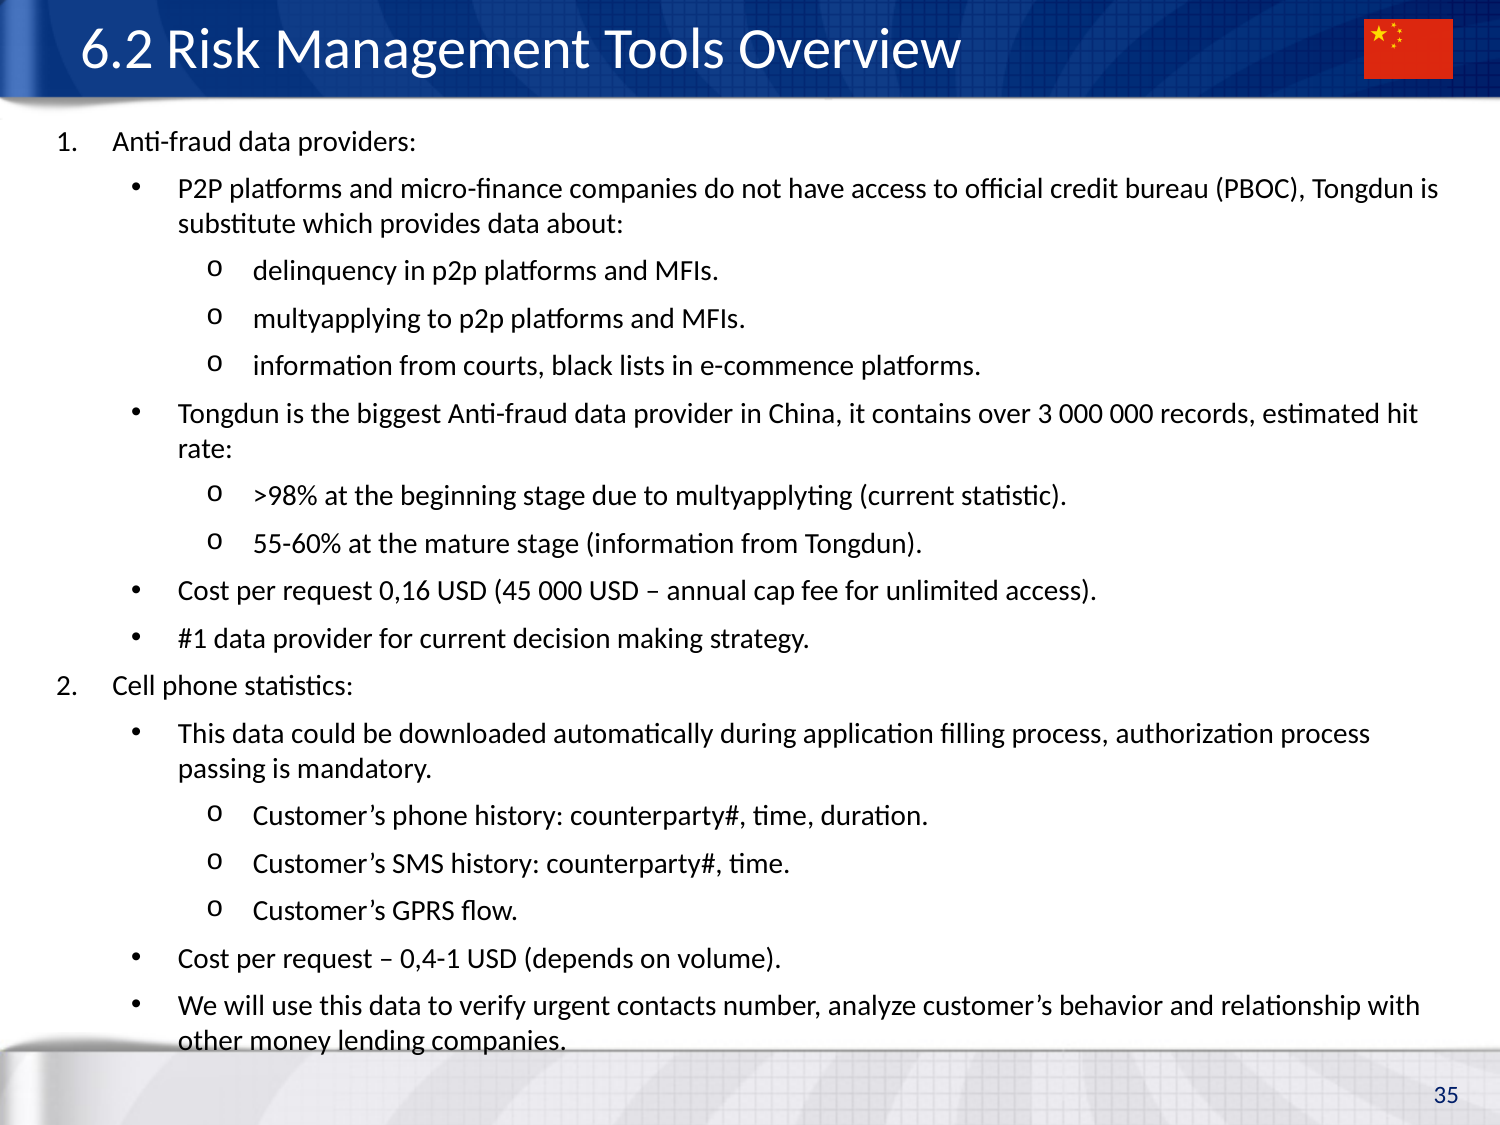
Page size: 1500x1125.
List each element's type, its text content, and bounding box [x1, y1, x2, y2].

text_box Anti-fraud data providers: P2P platforms and micro-finance companies do not have access to official credit bureau (PBOC), Tongdun is substitute which provides data about: delinquency in p2p platforms and MFIs. multyapplying to p2p platforms and MFIs. information from courts, black lists in e-commence platforms. Tongdun is the biggest Anti-fraud data provider in China, it contains over 3 000 000 records, estimated hit rate: >98% at the beginning stage due to multyapplyting (current statistic). 55-60% at the mature stage (information from Tongdun). Cost per request 0,16 USD (45 000 USD – annual cap fee for unlimited access). #1 data provider for current decision making strategy. Cell phone statistics: This data could be downloaded automatically during application filling process, authorization process passing is mandatory. Customer’s phone history: counterparty#, time, duration. Customer’s SMS history: counterparty#, time. Customer’s GPRS flow. Cost per request – 0,4-1 USD (depends on volume). We will use this data to verify urgent contacts number, analyze customer’s behavior and relationship with other money lending companies. [41, 114, 1459, 1112]
picture [0, 1032, 1500, 1125]
picture [0, 0, 1500, 120]
title 6.2 Risk Management Tools Overview [64, 19, 1404, 71]
slide_number 35 [1356, 1070, 1475, 1117]
